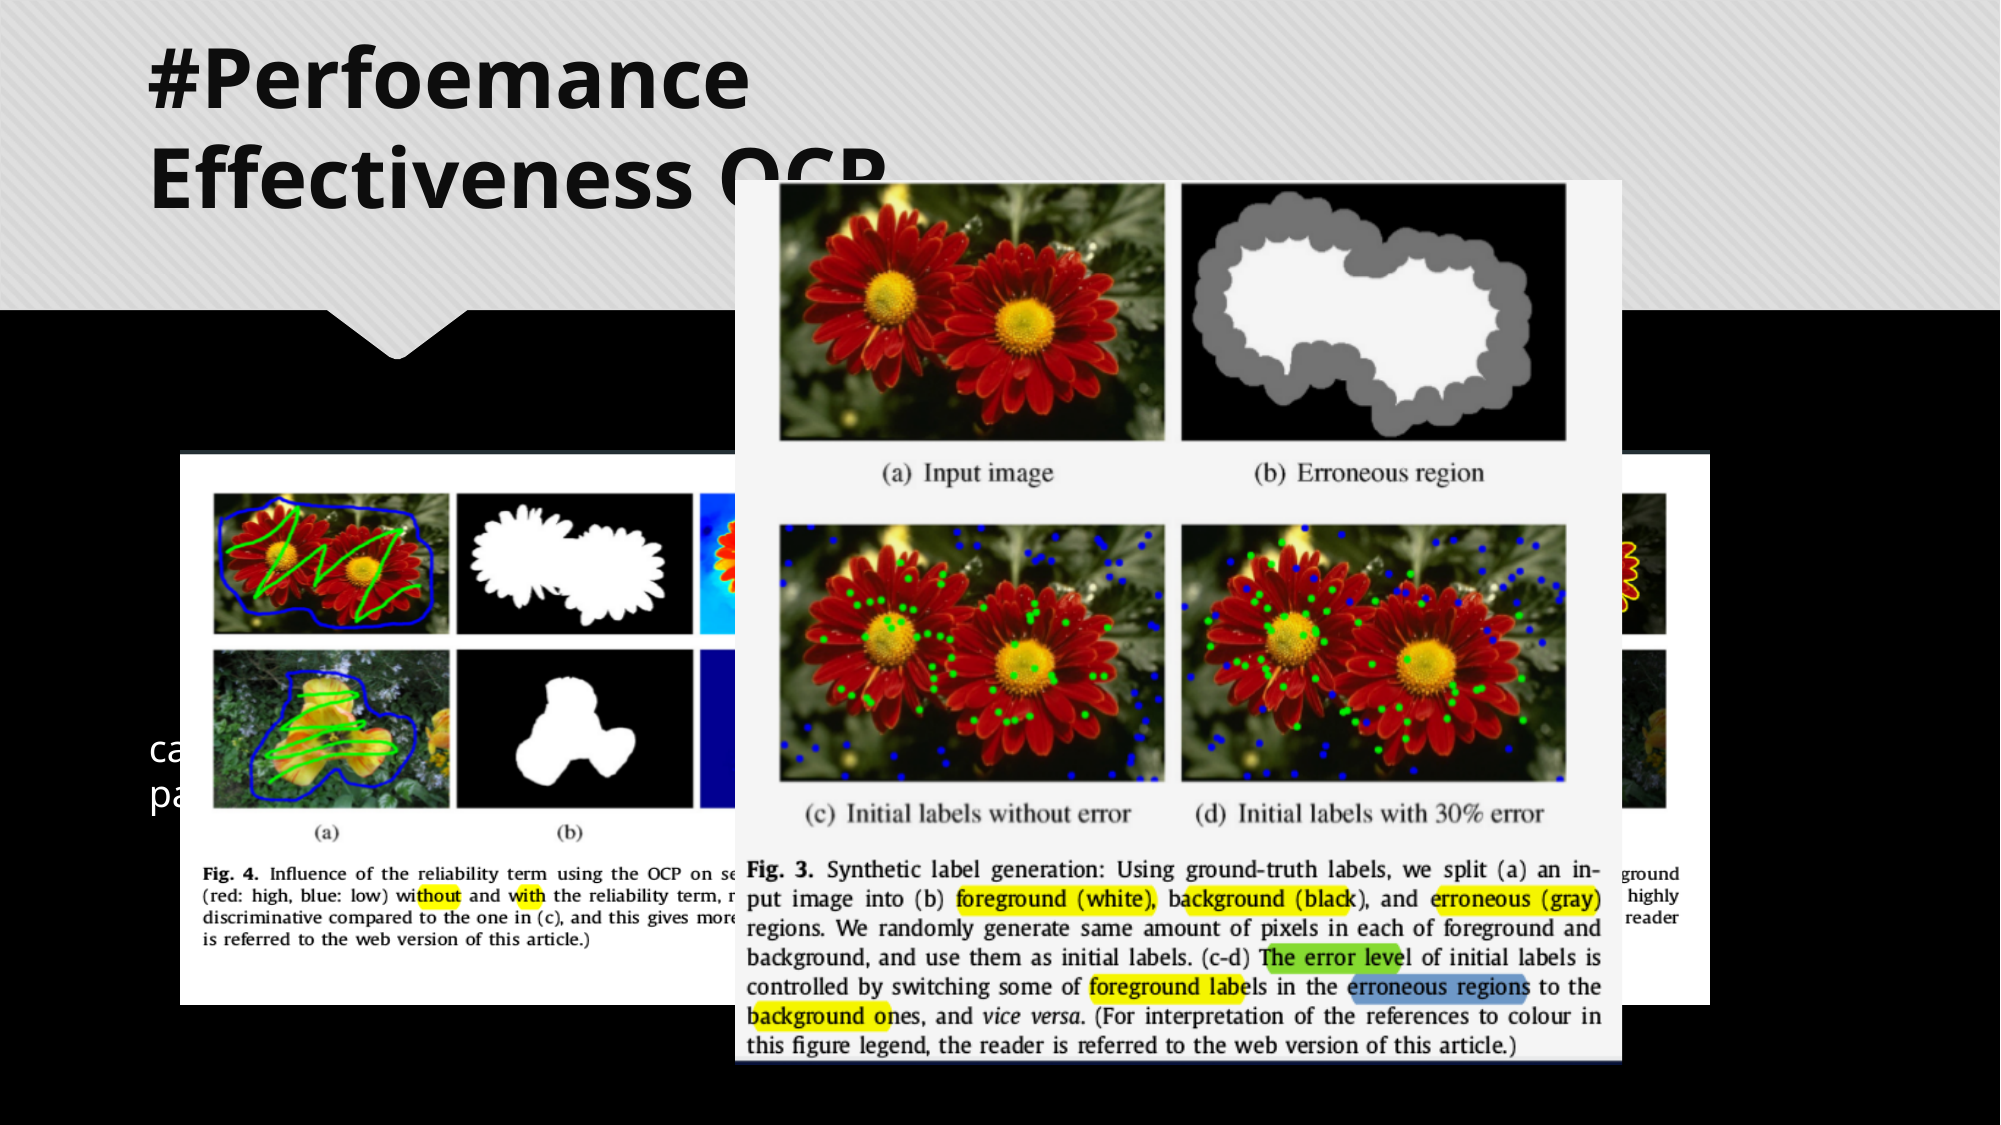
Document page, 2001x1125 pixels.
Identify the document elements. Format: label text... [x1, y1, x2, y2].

text_box capture the relationship between neighbors using a nonlocal pairwise connection [134, 364, 1320, 1125]
text_box #Perfoemance Effectiveness OCP [132, 73, 1867, 233]
picture [1, 1, 1999, 1066]
